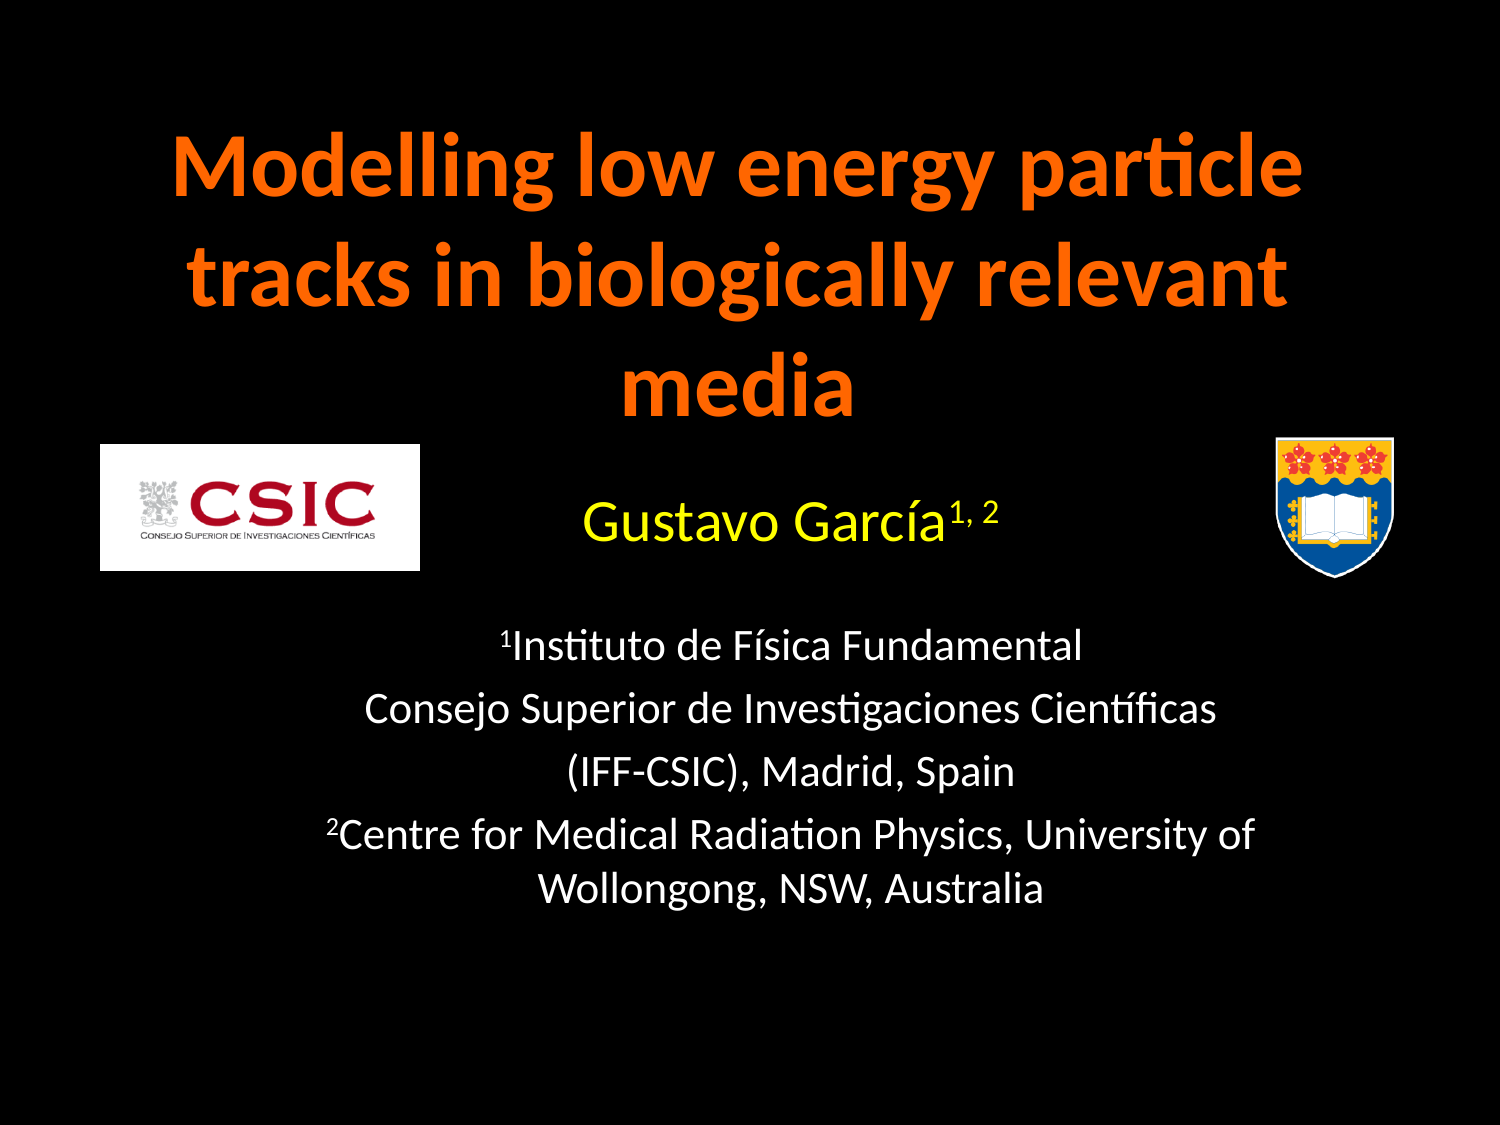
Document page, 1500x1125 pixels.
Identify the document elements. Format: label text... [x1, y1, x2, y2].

picture [100, 444, 420, 571]
title Modelling low energy particle tracks in biologically relevant media [100, 125, 1376, 414]
subtitle Gustavo García1, 2 1Instituto de Física Fundamental Consejo Superior de Investigaciones Científicas (IFF-CSIC), Madrid, Spain 2Centre for Medical Radiation Physics, University of Wollongong, NSW, Australia [206, 473, 1376, 923]
picture [1257, 430, 1412, 585]
